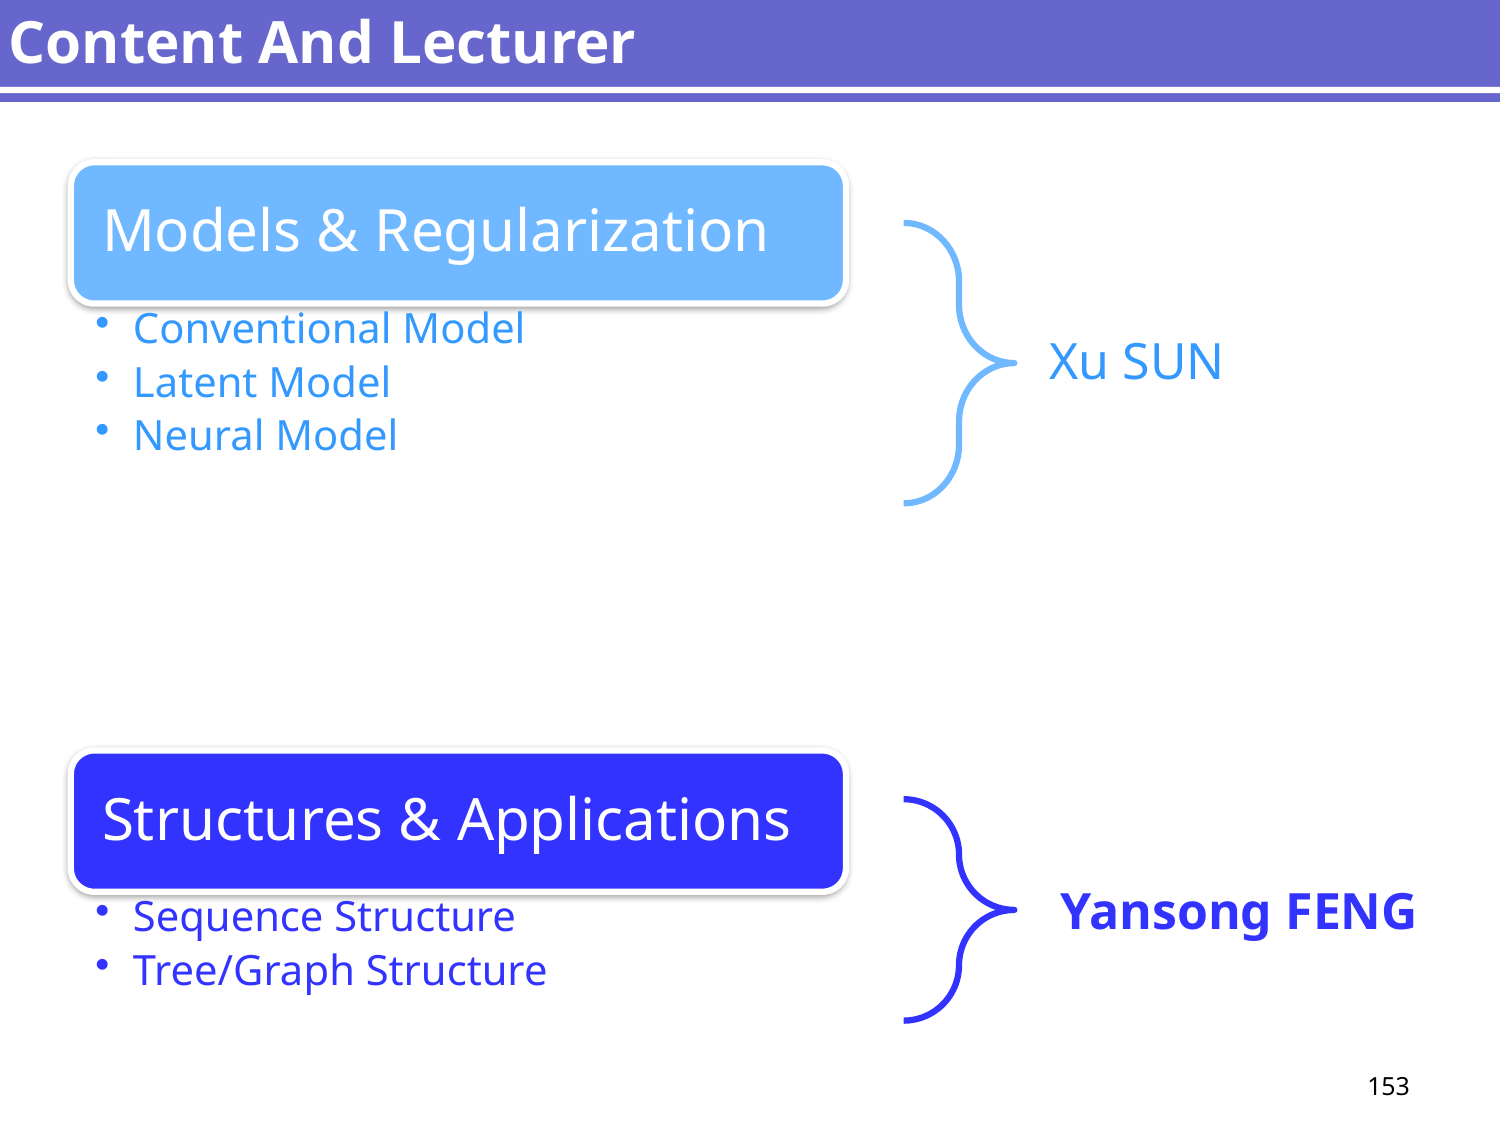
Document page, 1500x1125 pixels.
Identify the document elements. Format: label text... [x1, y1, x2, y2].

title Content And Lecturer [0, 7, 1309, 73]
text_box Xu SUN [1034, 321, 1310, 405]
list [70, 104, 847, 1102]
text_box [903, 222, 1016, 505]
text_box Yansong FENG [1045, 872, 1434, 947]
slide_number 153 [1293, 1058, 1425, 1112]
text_box [903, 798, 1016, 1022]
